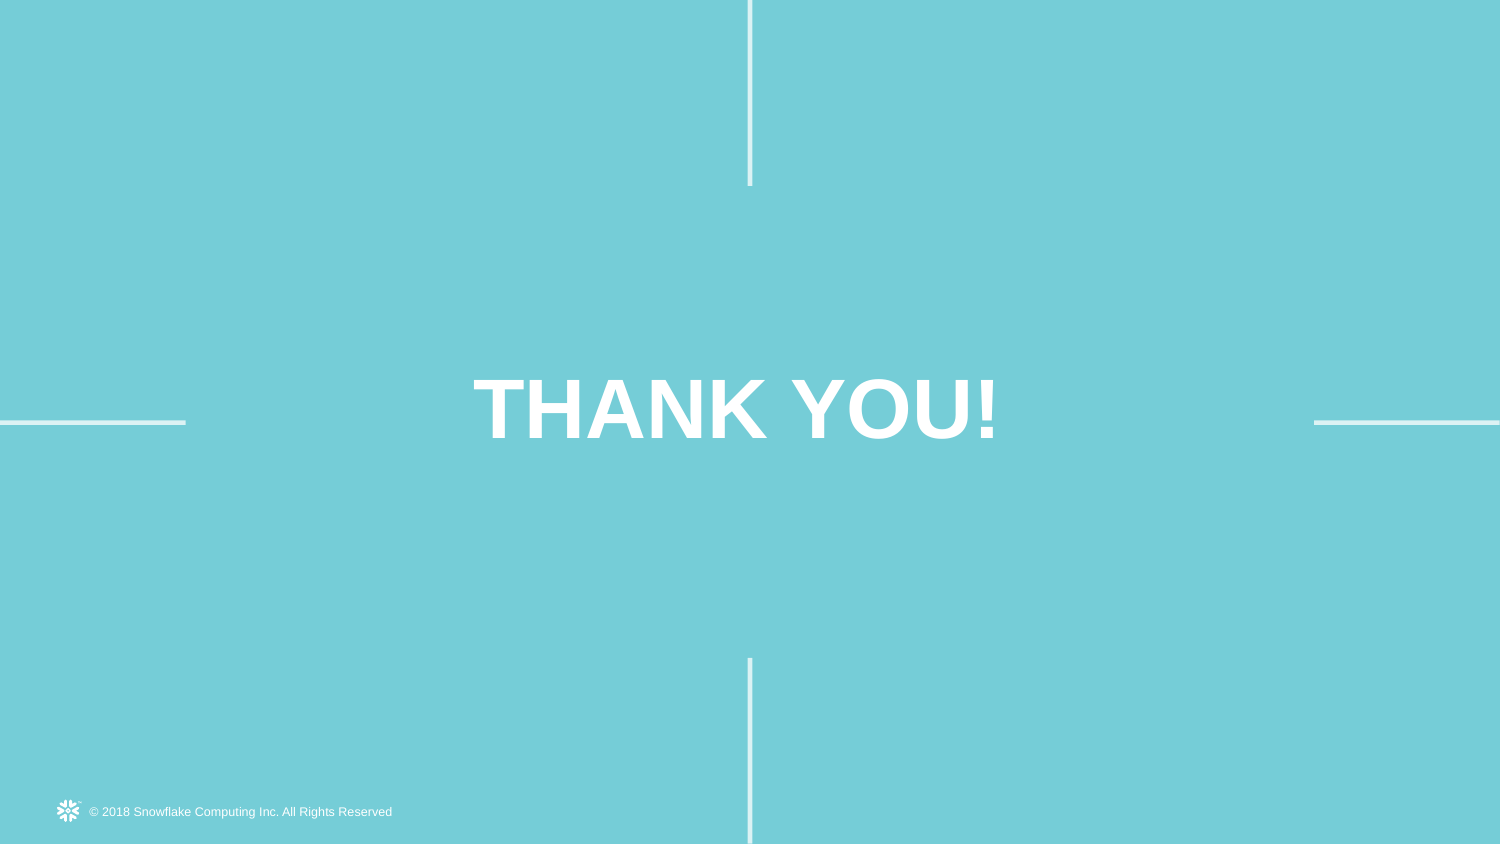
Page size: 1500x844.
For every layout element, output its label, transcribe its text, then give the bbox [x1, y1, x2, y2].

list THANK YOU! [203, 191, 1272, 637]
